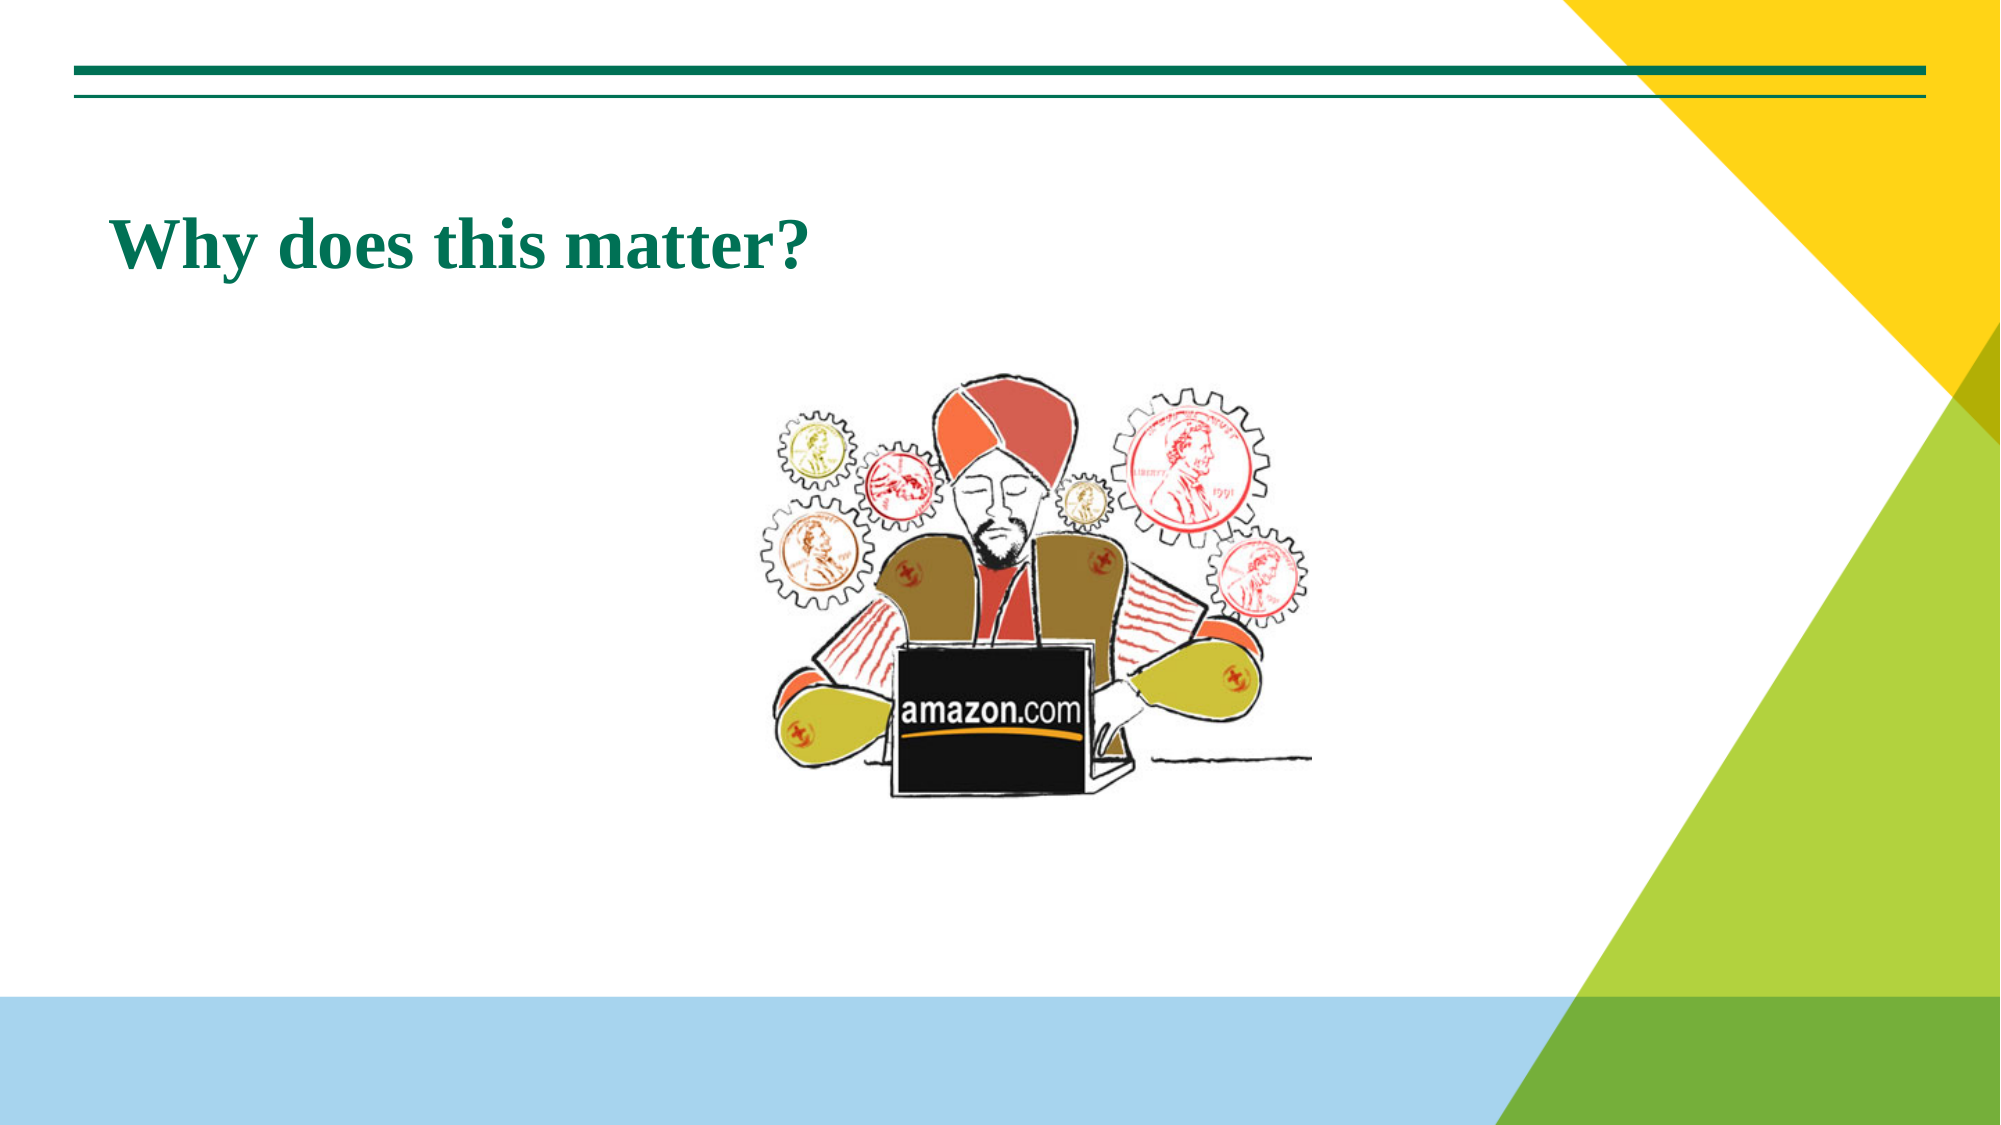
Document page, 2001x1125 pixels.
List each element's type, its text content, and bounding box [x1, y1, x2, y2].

picture [0, 0, 2000, 1125]
title Why does this matter? [94, 136, 1819, 354]
